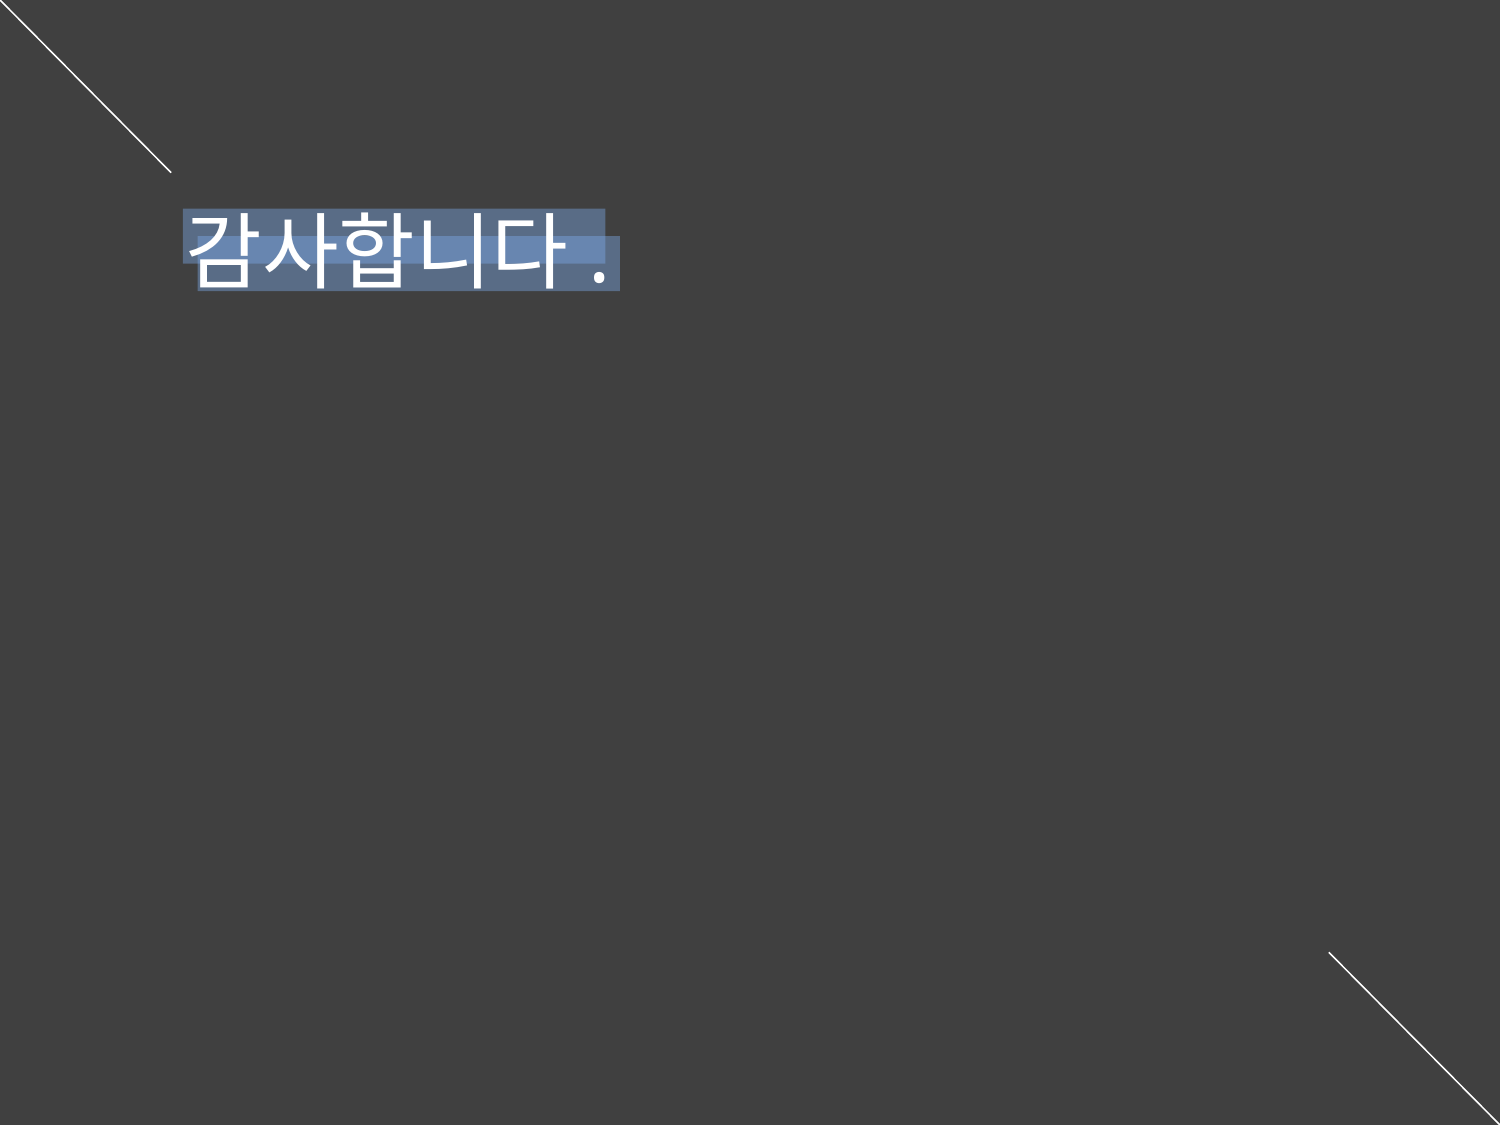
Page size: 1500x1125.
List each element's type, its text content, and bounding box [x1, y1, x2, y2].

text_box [1328, 951, 1500, 1125]
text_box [0, 0, 172, 173]
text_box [182, 208, 621, 292]
text_box 감사합니다. [171, 191, 1093, 307]
text_box [0, 0, 1500, 1125]
